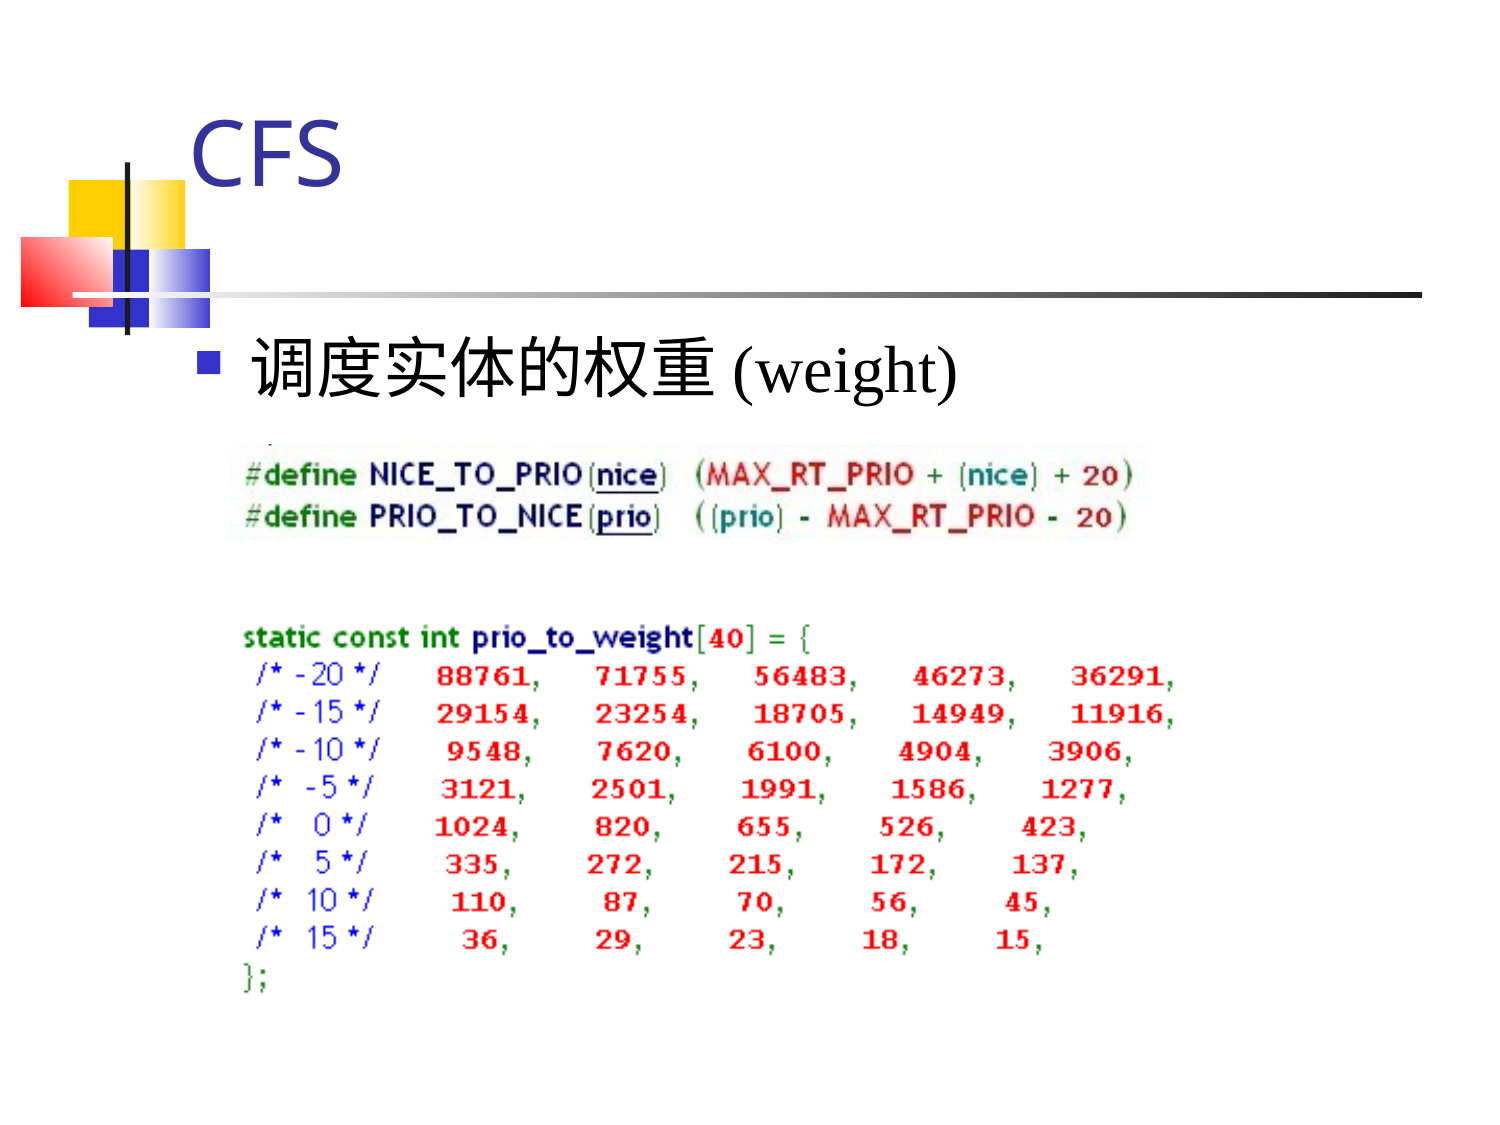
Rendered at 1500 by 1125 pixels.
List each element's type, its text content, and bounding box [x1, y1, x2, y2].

picture [229, 621, 1204, 1012]
picture [229, 444, 1150, 541]
list 调度实体的权重(weight) [193, 331, 1469, 1006]
title CFS [188, 34, 1467, 275]
